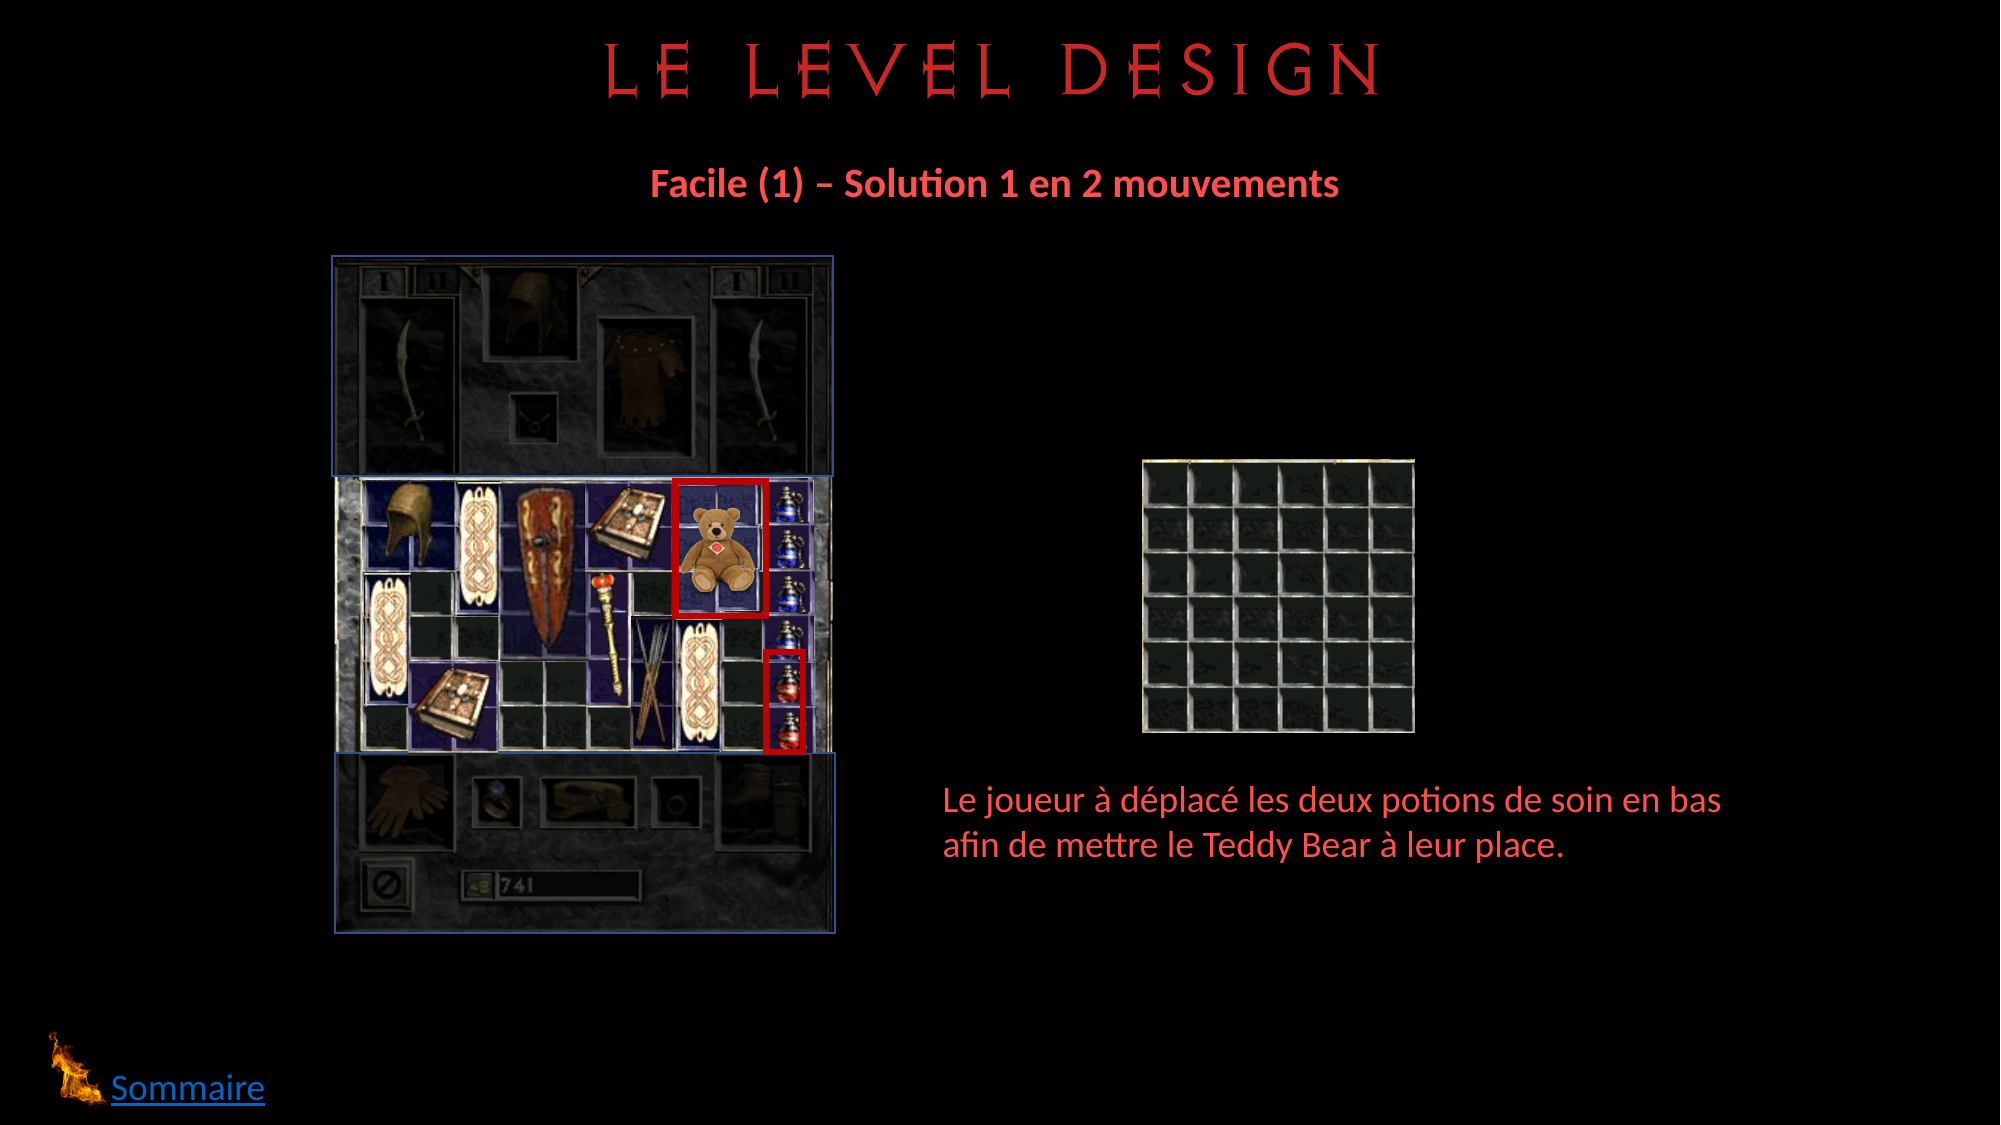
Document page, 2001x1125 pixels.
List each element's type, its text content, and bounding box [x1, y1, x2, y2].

picture [1142, 459, 1415, 733]
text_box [665, 482, 762, 614]
picture [364, 480, 723, 754]
picture [604, 39, 1396, 100]
text_box Sommaire [96, 1055, 281, 1116]
picture [46, 1029, 131, 1115]
picture [760, 478, 816, 753]
text_box Facile (1) – Solution 1 en 2 mouvements [634, 148, 1357, 214]
text_box [332, 256, 833, 477]
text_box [334, 259, 833, 933]
text_box Le joueur à déplacé les deux potions de soin en bas afin de mettre le Teddy Bear à leur place. [927, 767, 1752, 873]
